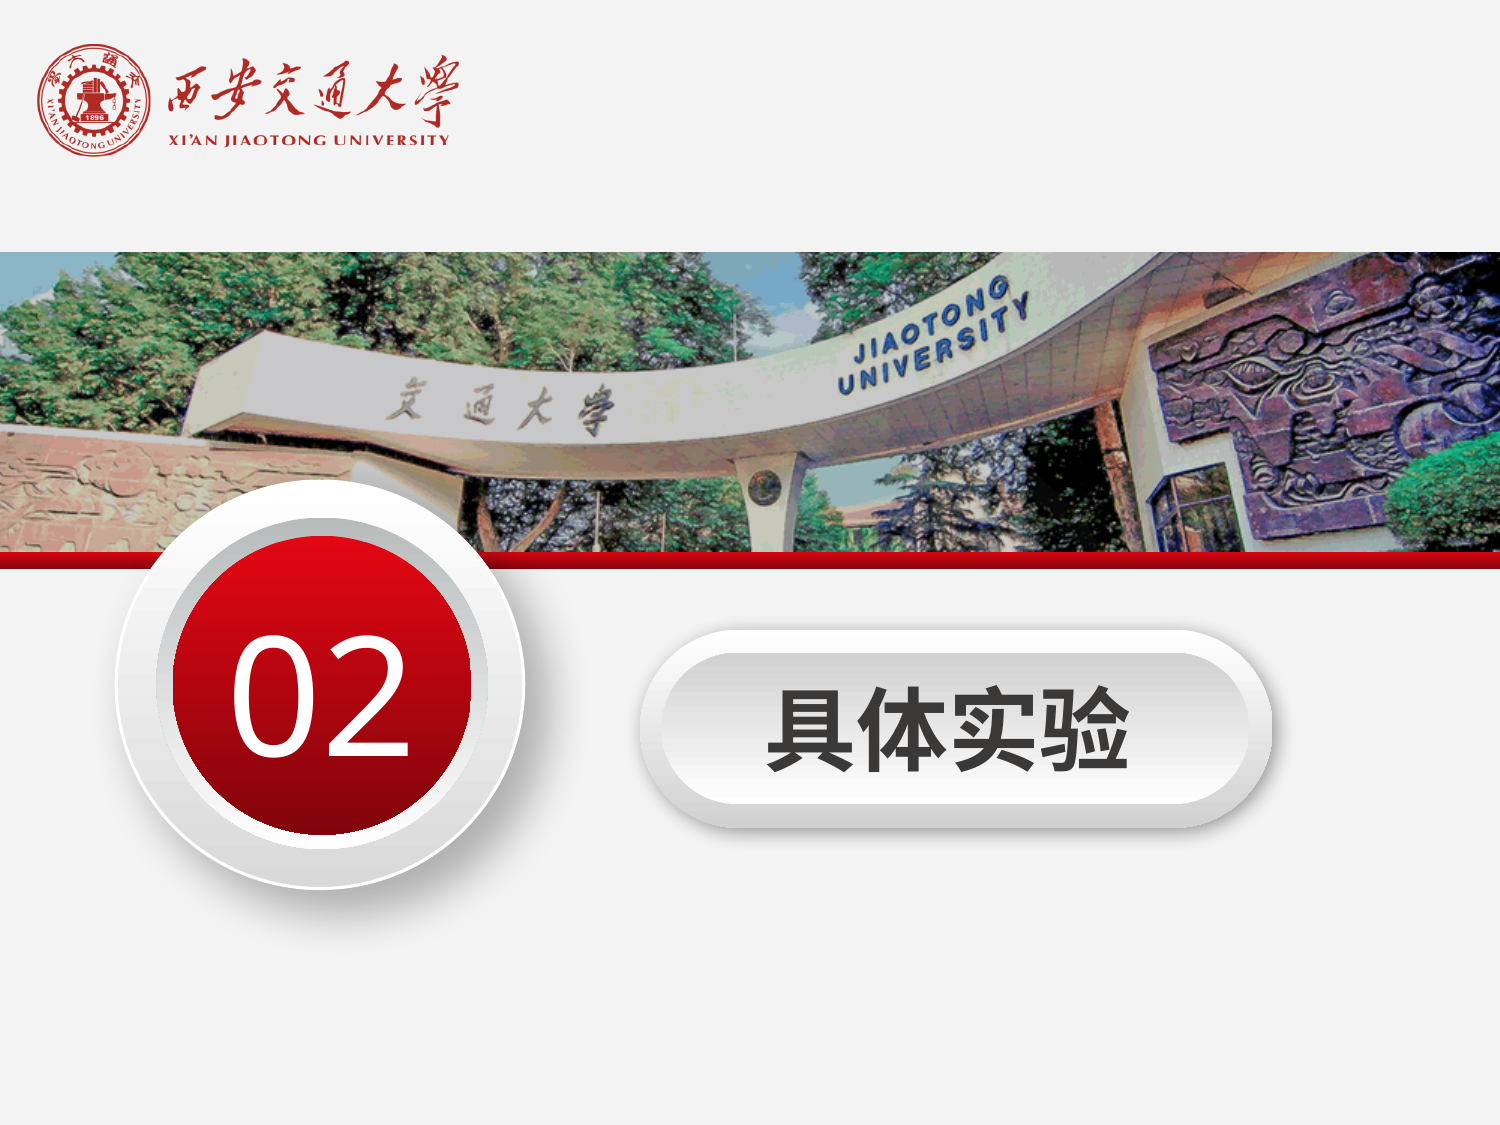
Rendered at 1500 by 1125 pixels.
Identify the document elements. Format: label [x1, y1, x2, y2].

text_box [640, 629, 1273, 828]
picture [32, 38, 472, 162]
text_box [0, 553, 116, 570]
picture [0, 252, 1500, 553]
text_box [524, 553, 1500, 570]
text_box [116, 481, 524, 889]
